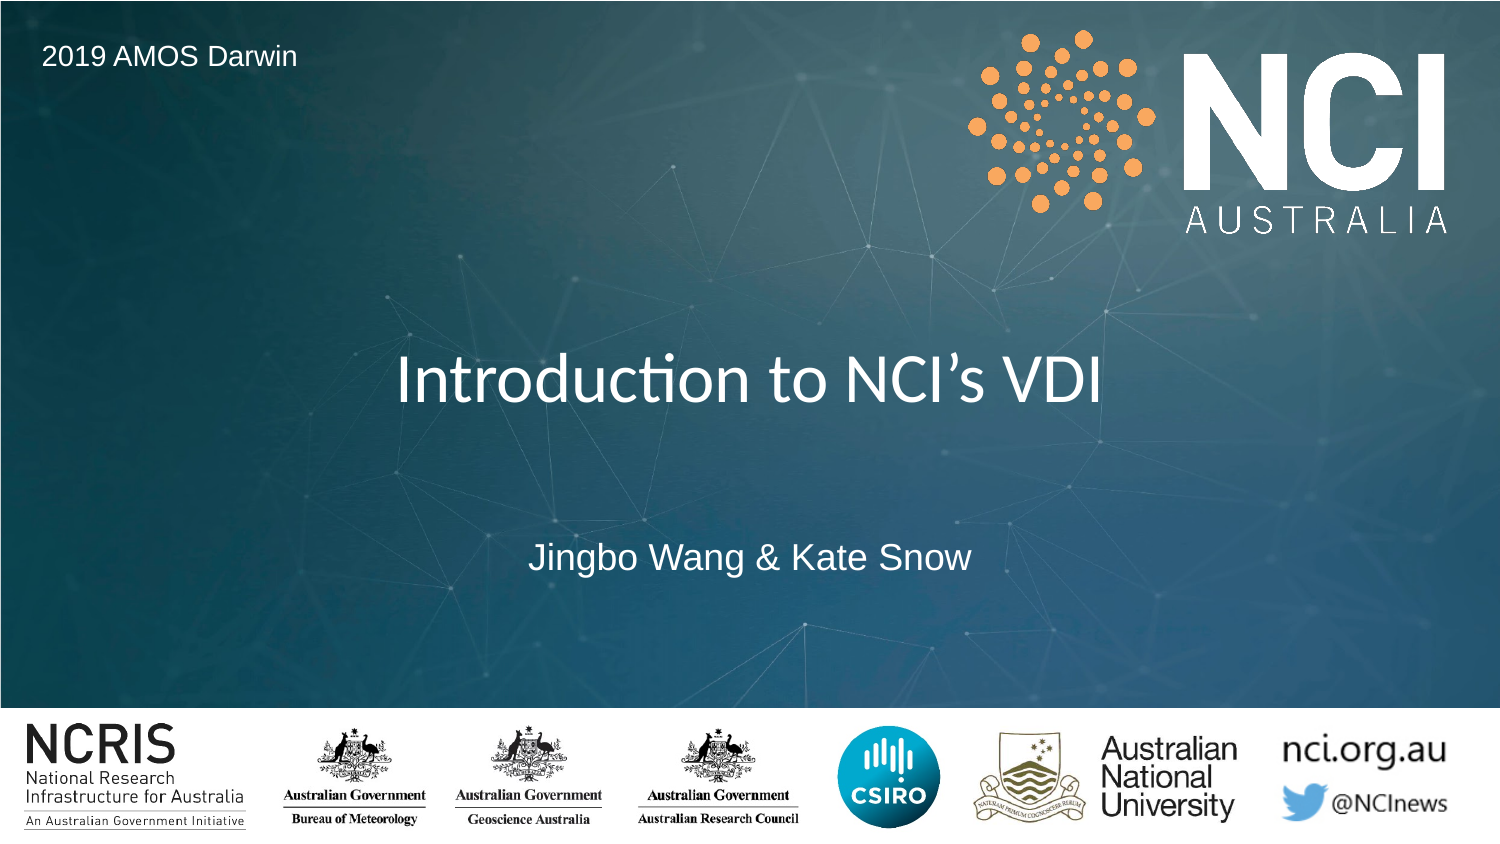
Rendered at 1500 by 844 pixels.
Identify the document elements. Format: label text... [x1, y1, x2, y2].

picture [455, 725, 602, 824]
subtitle Jingbo Wang & Kate Snow [51, 489, 1449, 620]
title Introduction to NCI’s VDI [51, 302, 1449, 432]
picture [1268, 713, 1483, 840]
picture [2, 2, 1500, 708]
picture [964, 717, 1254, 836]
picture [821, 709, 956, 844]
picture [629, 719, 807, 831]
picture [24, 723, 246, 830]
picture [273, 719, 435, 834]
text_box 2019 AMOS Darwin [26, 22, 760, 172]
